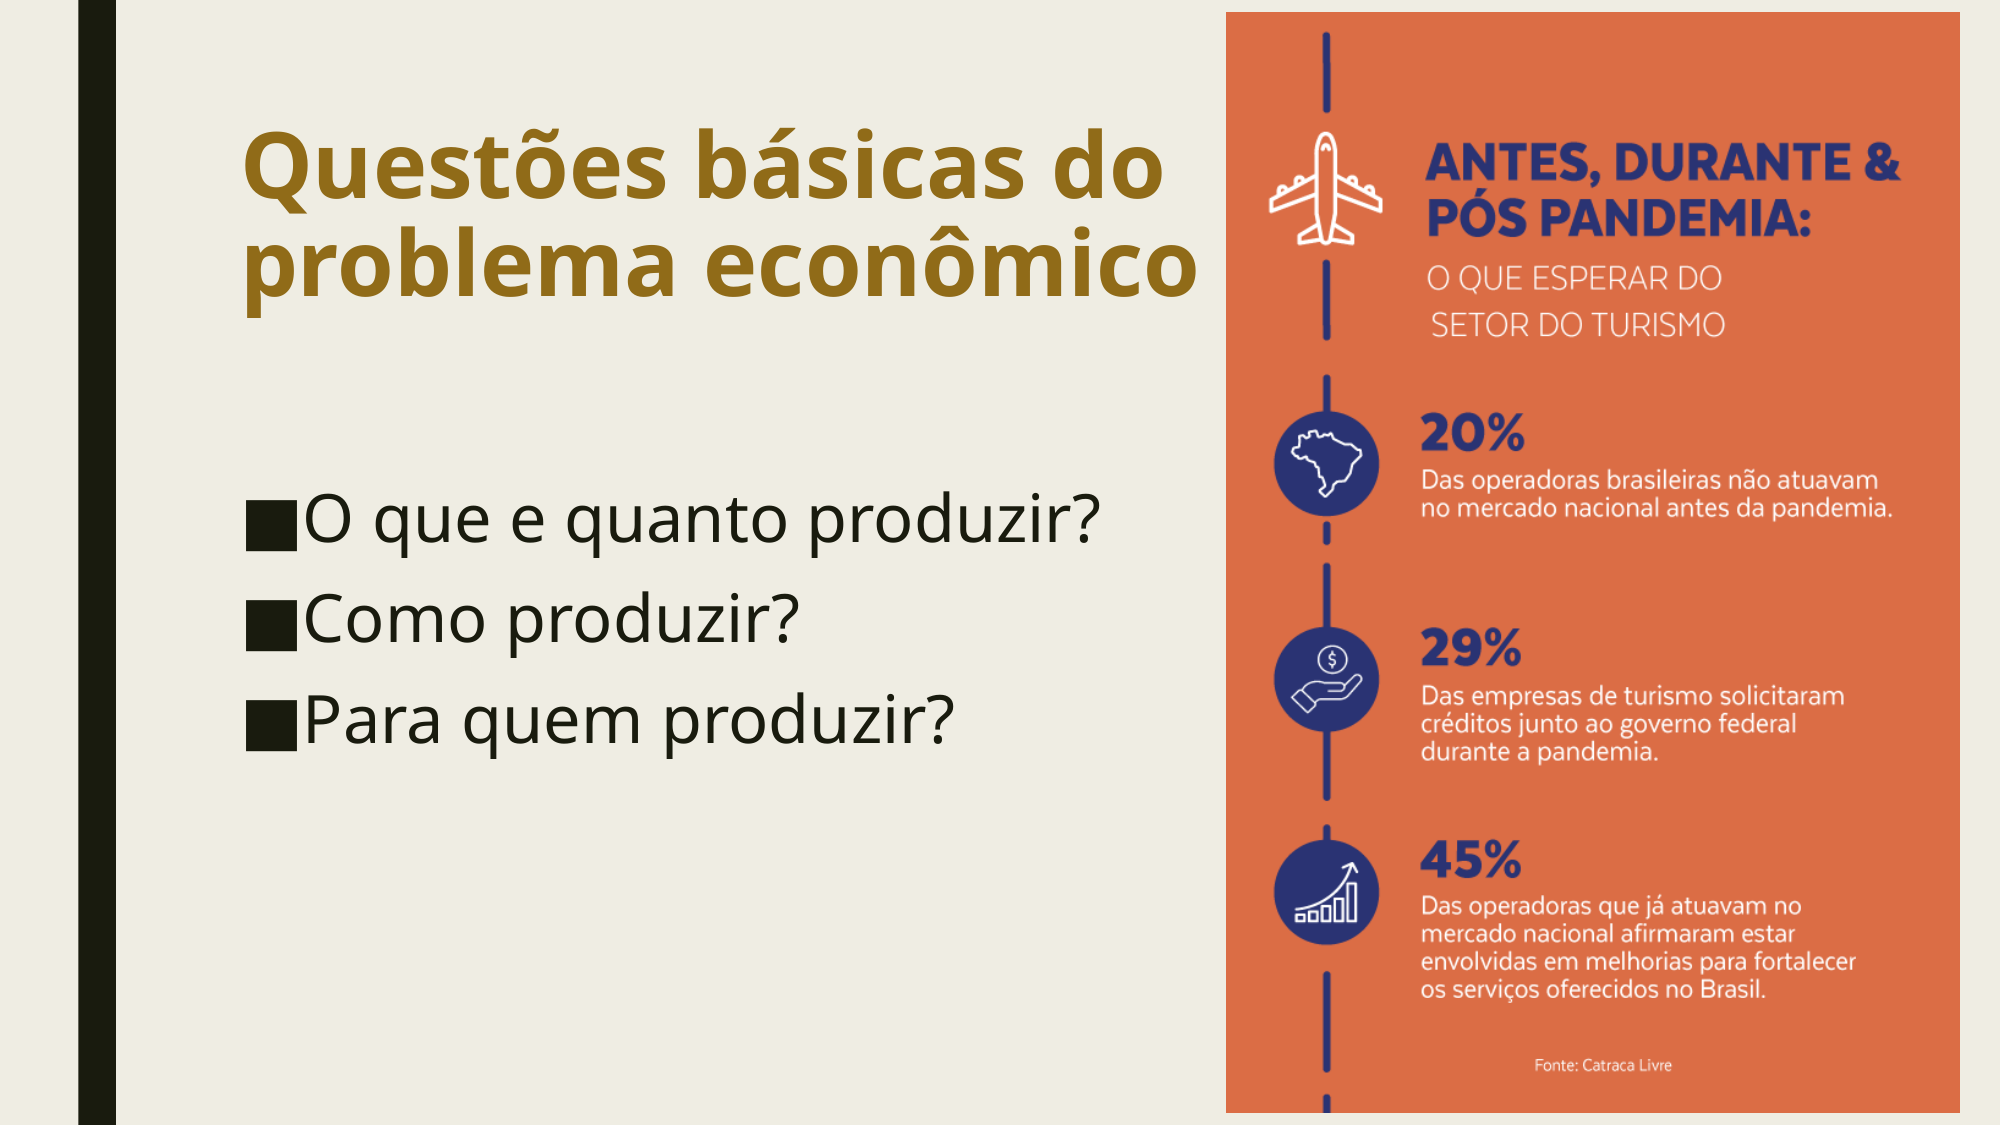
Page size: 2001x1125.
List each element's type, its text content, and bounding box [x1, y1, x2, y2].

list O que e quanto produzir? Como produzir? Para quem produzir? [225, 474, 1225, 1063]
title Questões básicas do problema econômico [225, 112, 1225, 357]
picture [1225, 12, 1960, 1113]
